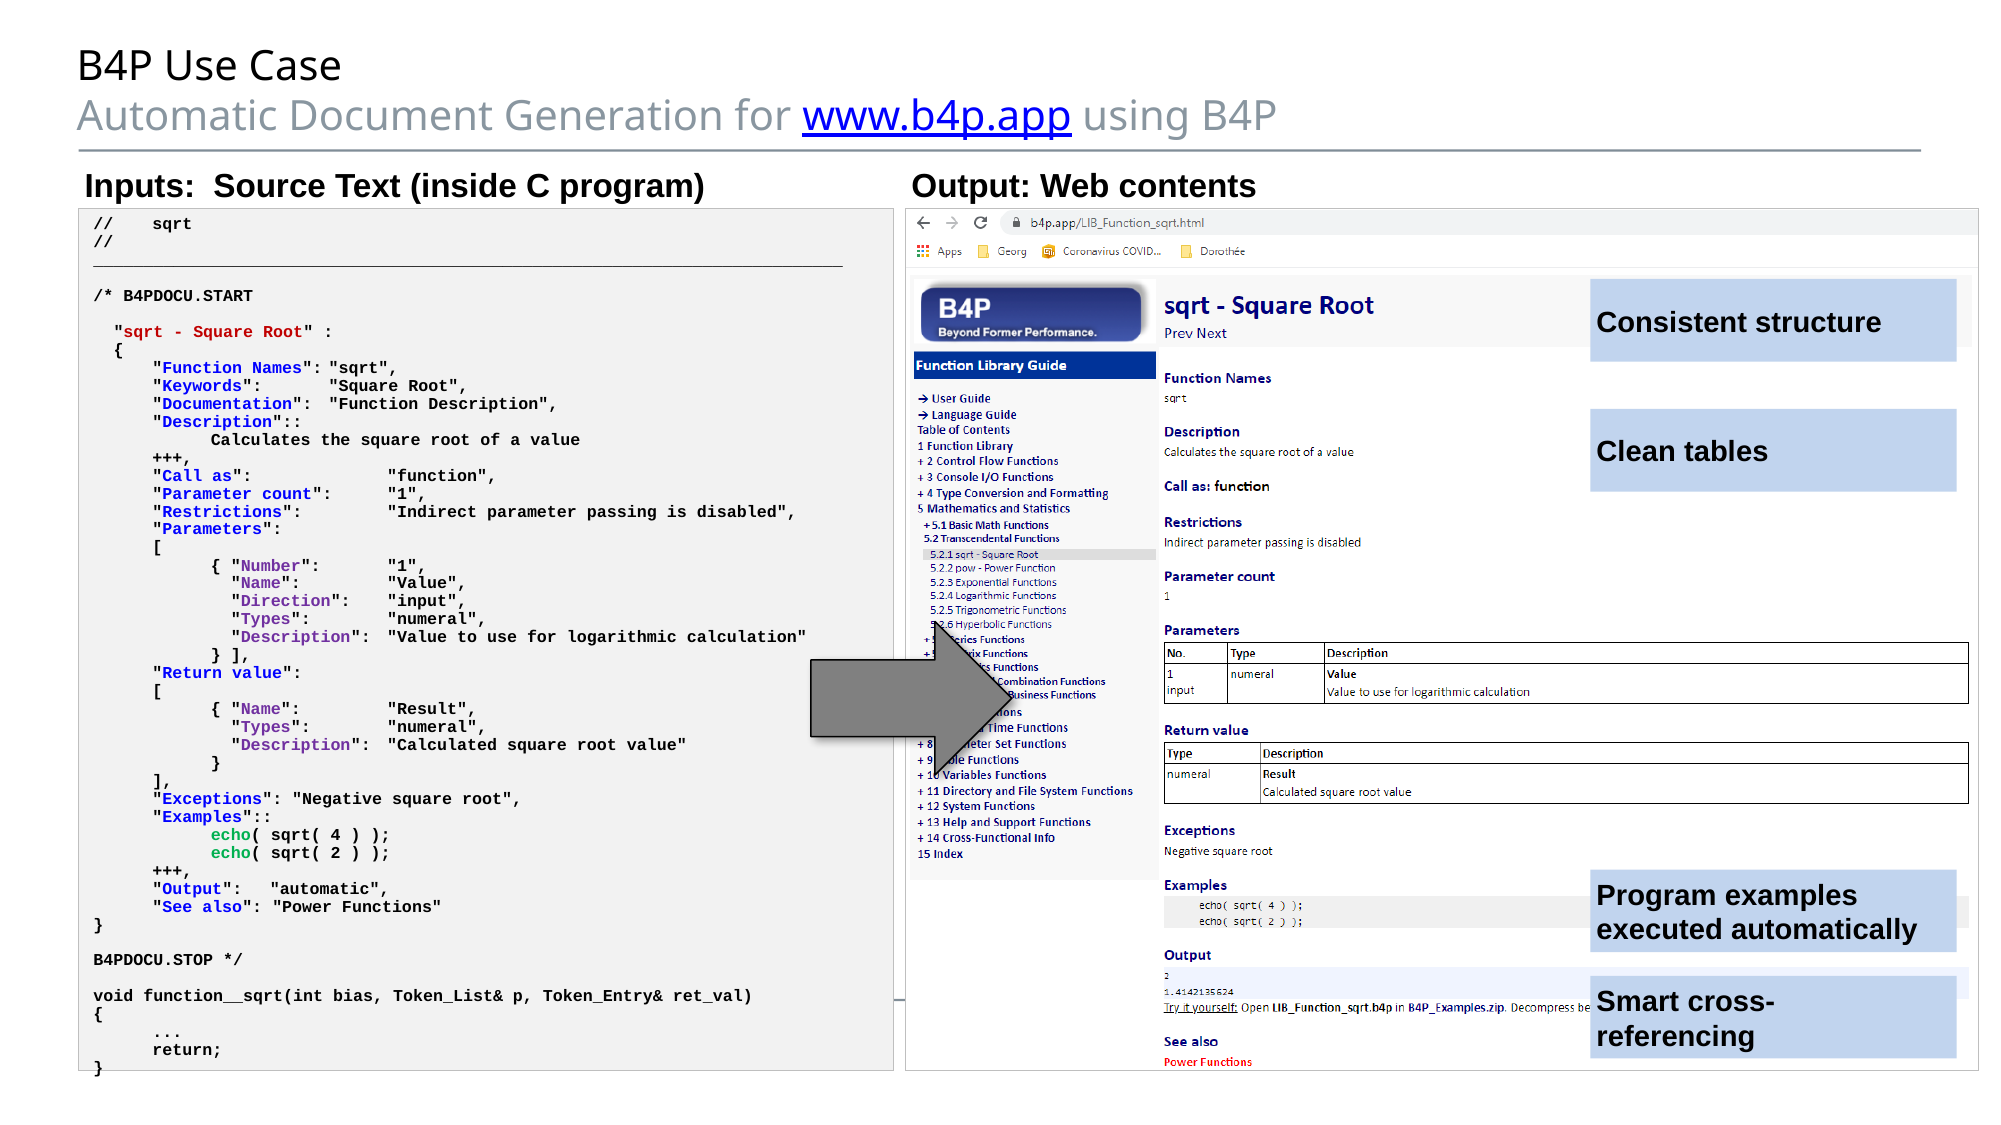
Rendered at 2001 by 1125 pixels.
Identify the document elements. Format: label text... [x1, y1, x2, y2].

text_box [808, 657, 900, 739]
text_box Inputs: Source Text (inside C program) [77, 159, 695, 210]
text_box // sqrt // ___________________________________________________________________________ /* B4PDOCU.START "sqrt - Square Root" : { "Function Names": "sqrt", "Keywords": "Square Root", "Documentation": "Function Description", "Description":: Calculates the square root of a value +++, "Call as": "function", "Parameter count": "1", "Restrictions": "Indirect parameter passing is disabled", "Parameters": [ { "Number": "1", "Name": "Value", "Direction": "input", "Types": "numeral", "Description": "Value to use for logarithmic calculation" } ], "Return value": [ { "Name": "Result", "Types": "numeral", "Description": "Calculated square root value" } ], "Exceptions": "Negative square root", "Examples":: echo( sqrt( 4 ) ); echo( sqrt( 2 ) ); +++, "Output": "automatic", "See also": "Power Functions" } B4PDOCU.STOP */ void function__sqrt(int bias, Token_List& p, Token_Entry& ret_val) { ... return; } [78, 208, 894, 1071]
title B4P Use Case Automatic Document Generation for www.b4p.app using B4P [76, 30, 1920, 149]
picture [905, 207, 1979, 1071]
text_box Output: Web contents [903, 159, 1522, 208]
